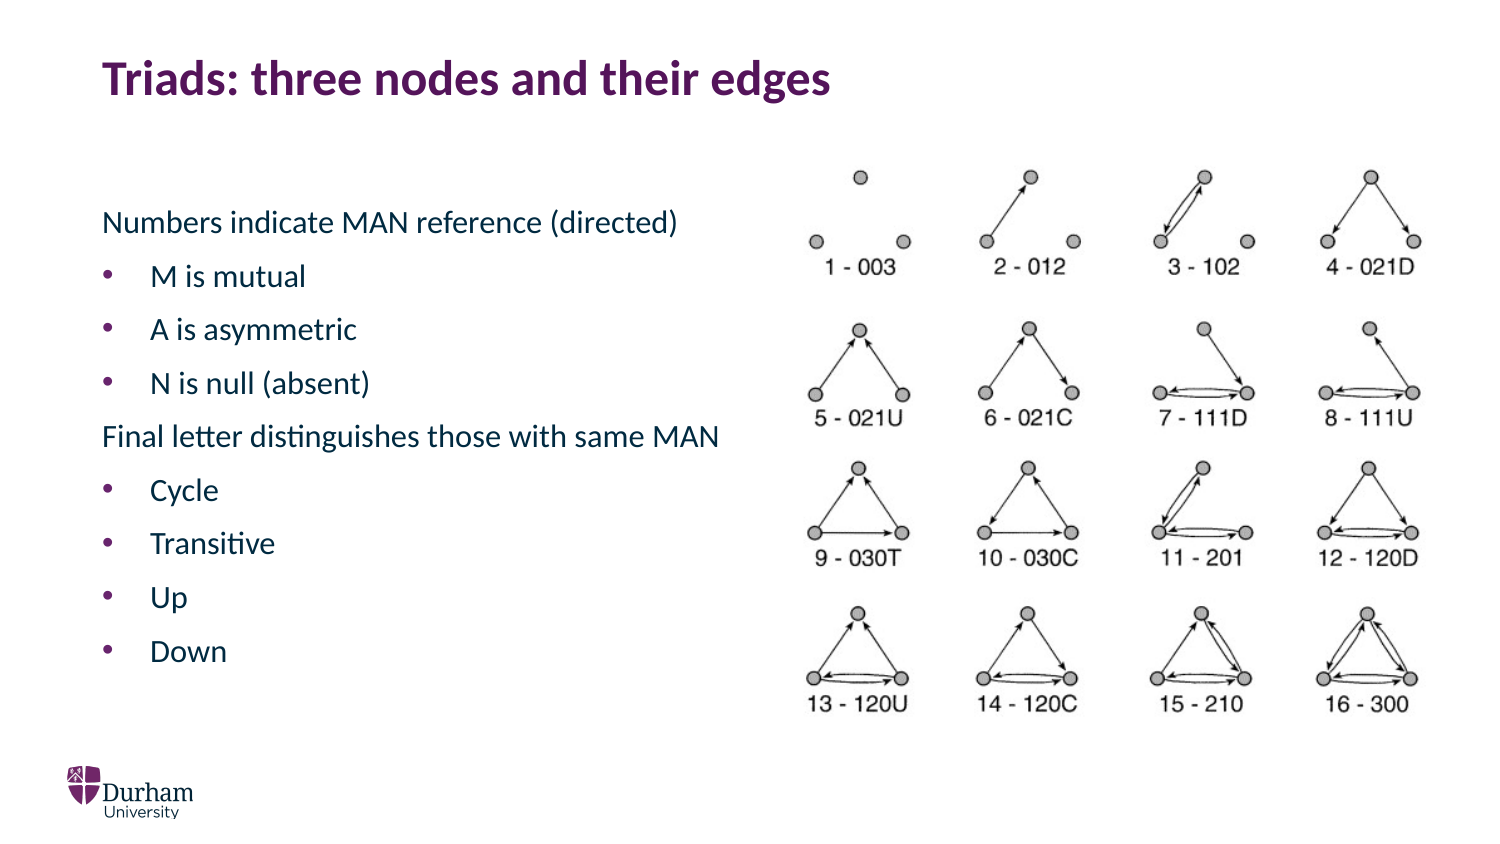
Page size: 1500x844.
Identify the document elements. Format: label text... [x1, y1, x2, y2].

title Triads: three nodes and their edges [101, 45, 1399, 187]
list Numbers indicate MAN reference (directed) M is mutual A is asymmetric N is null (absent) Final letter distinguishes those with same MAN Cycle Transitive Up Down [101, 200, 727, 679]
picture [790, 147, 1456, 733]
